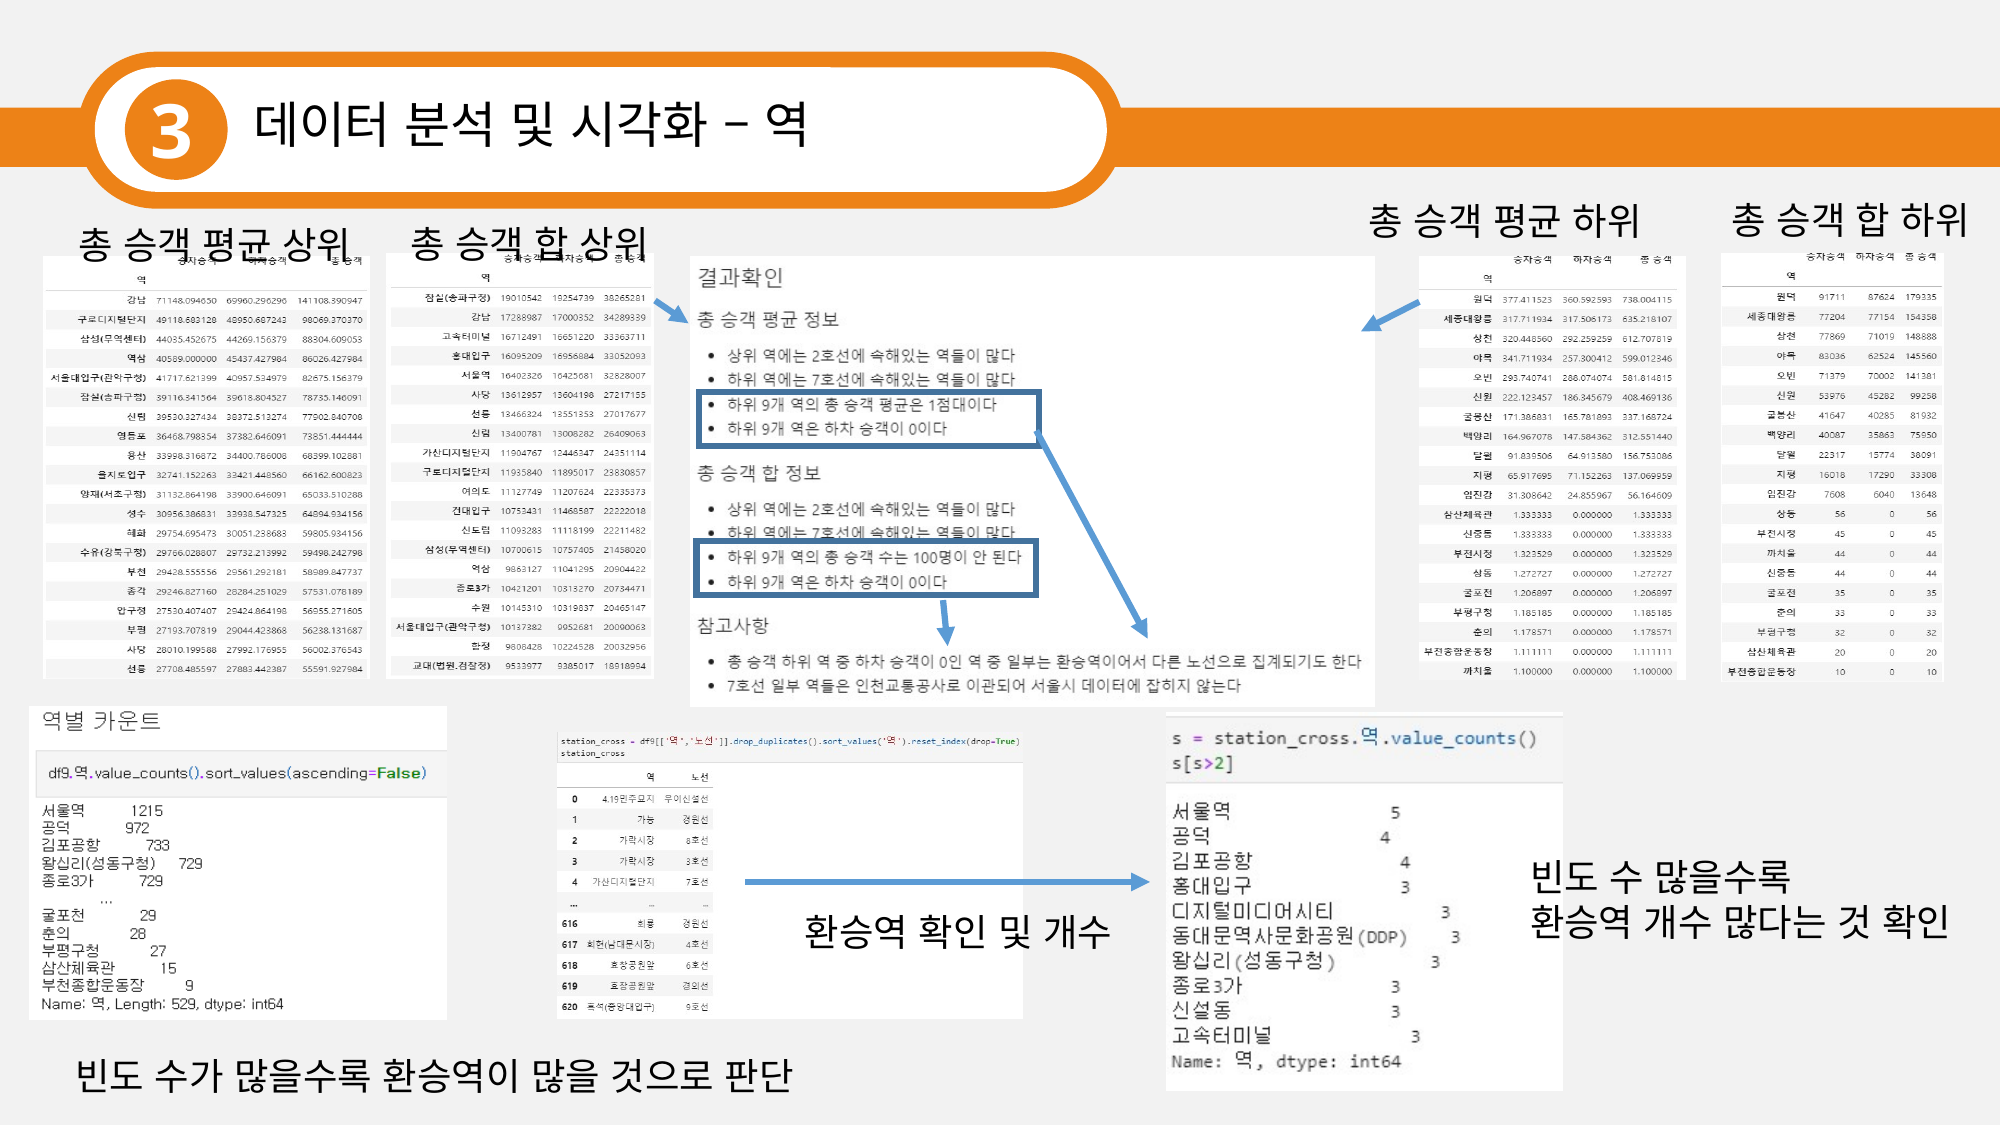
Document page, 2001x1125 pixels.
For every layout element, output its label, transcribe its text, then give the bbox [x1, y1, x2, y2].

picture [43, 256, 370, 679]
text_box [123, 97, 135, 162]
text_box 빈도 수가 많을수록 환승역이 많을 것으로 판단 [60, 1045, 809, 1106]
text_box [1117, 107, 2000, 168]
text_box 총 승객 평균 하위 [1354, 190, 1657, 251]
picture [1419, 256, 1686, 680]
picture [29, 706, 447, 1020]
text_box 빈도 수 많을수록 환승역 개수 많다는 것 확인 [1562, 846, 1967, 952]
text_box [93, 66, 1108, 193]
text_box 총 승객 합 하위 [1716, 190, 1986, 250]
picture [1721, 253, 1944, 682]
text_box [0, 107, 85, 168]
picture [386, 253, 654, 679]
text_box 3 [135, 76, 217, 182]
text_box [943, 600, 948, 647]
picture [690, 256, 1375, 707]
text_box 환승역 확인 및 개수 [1023, 901, 1128, 962]
text_box [217, 97, 229, 162]
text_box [654, 300, 689, 324]
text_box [1036, 430, 1148, 639]
text_box 데이터 분석 및 시각화 – 역 [238, 85, 1055, 161]
text_box [76, 50, 1126, 210]
text_box 총 승객 평균 상위 [63, 214, 367, 256]
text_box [1360, 301, 1420, 332]
picture [1166, 712, 1563, 1091]
picture [557, 732, 1023, 1019]
text_box 총 승객 합 상위 [395, 213, 664, 274]
